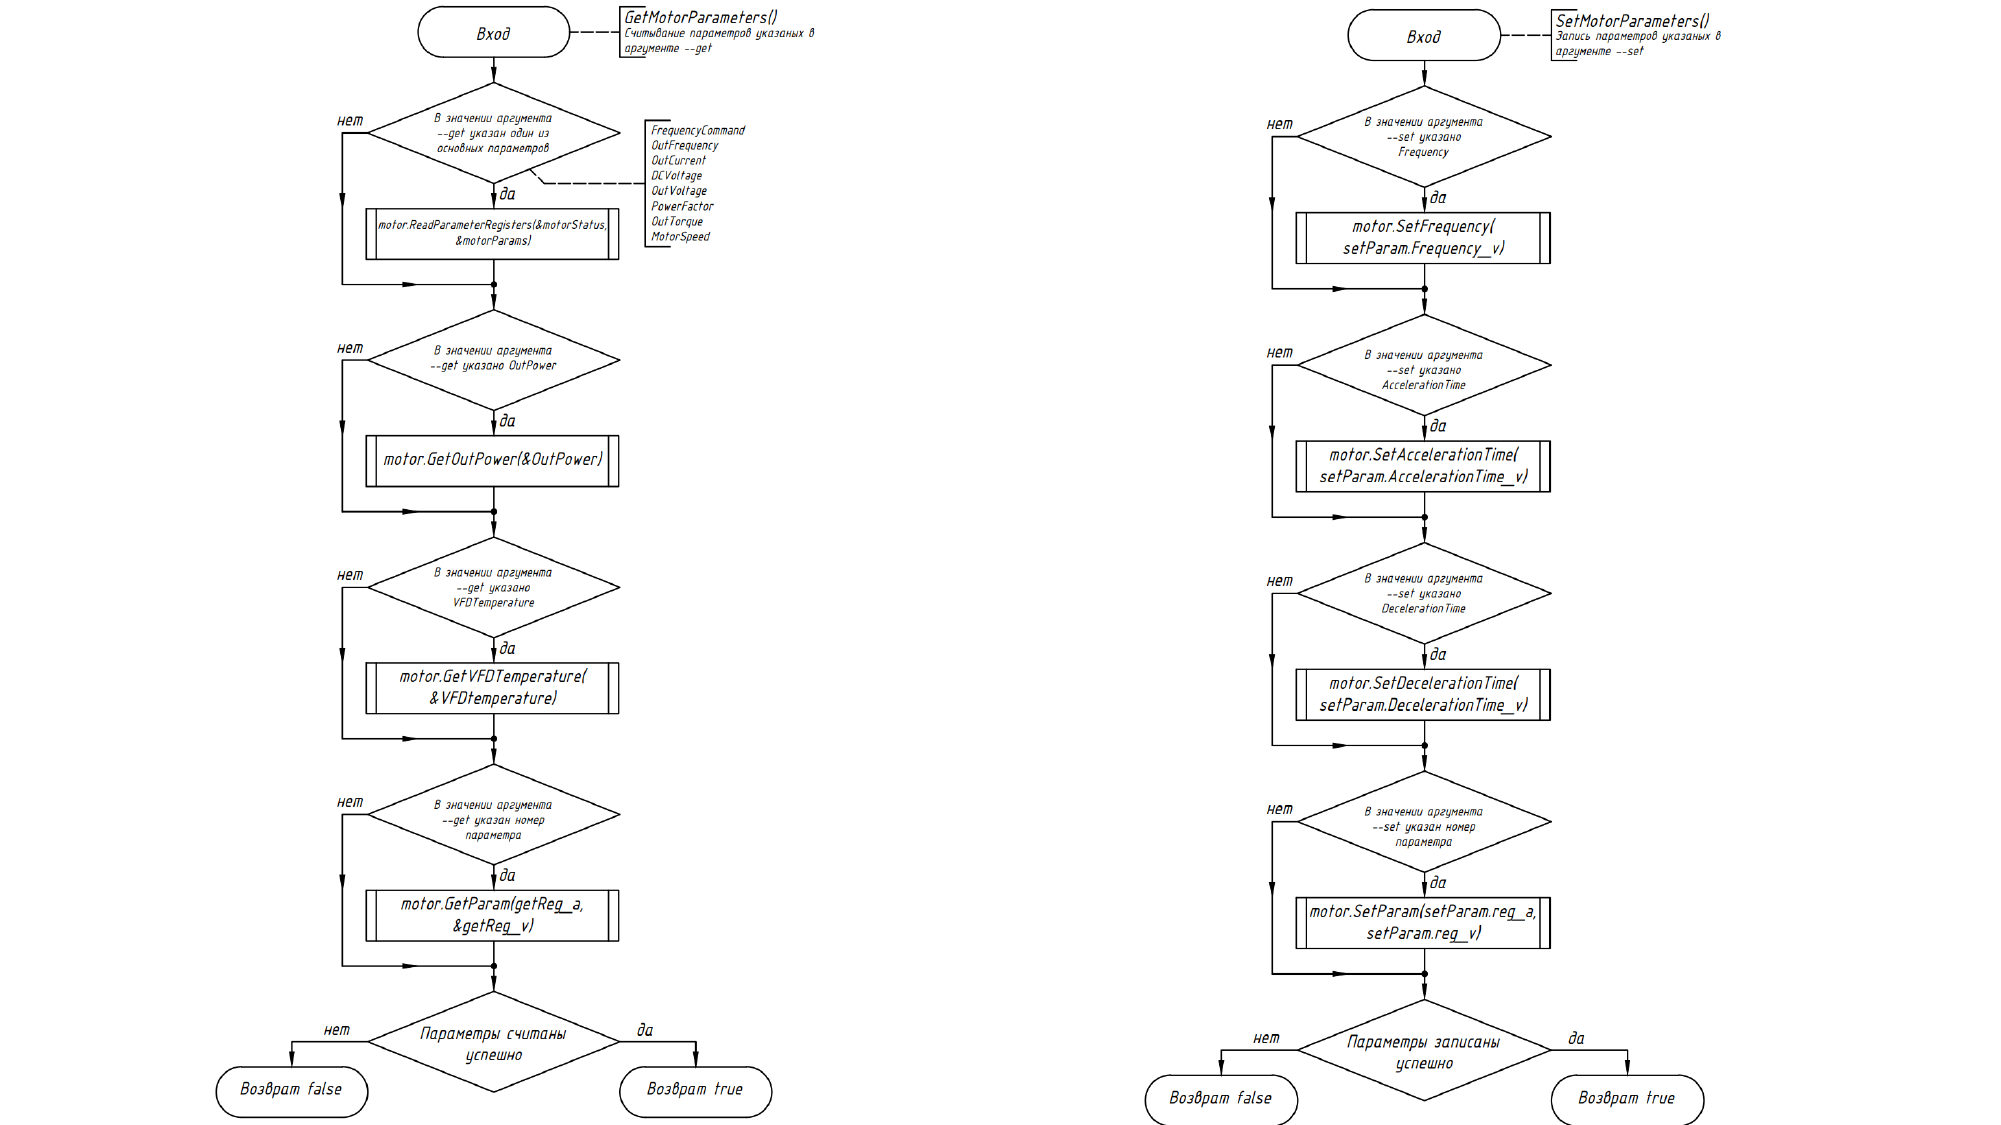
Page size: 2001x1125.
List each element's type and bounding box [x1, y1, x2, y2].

picture [1142, 4, 1724, 1125]
picture [209, 0, 817, 1121]
